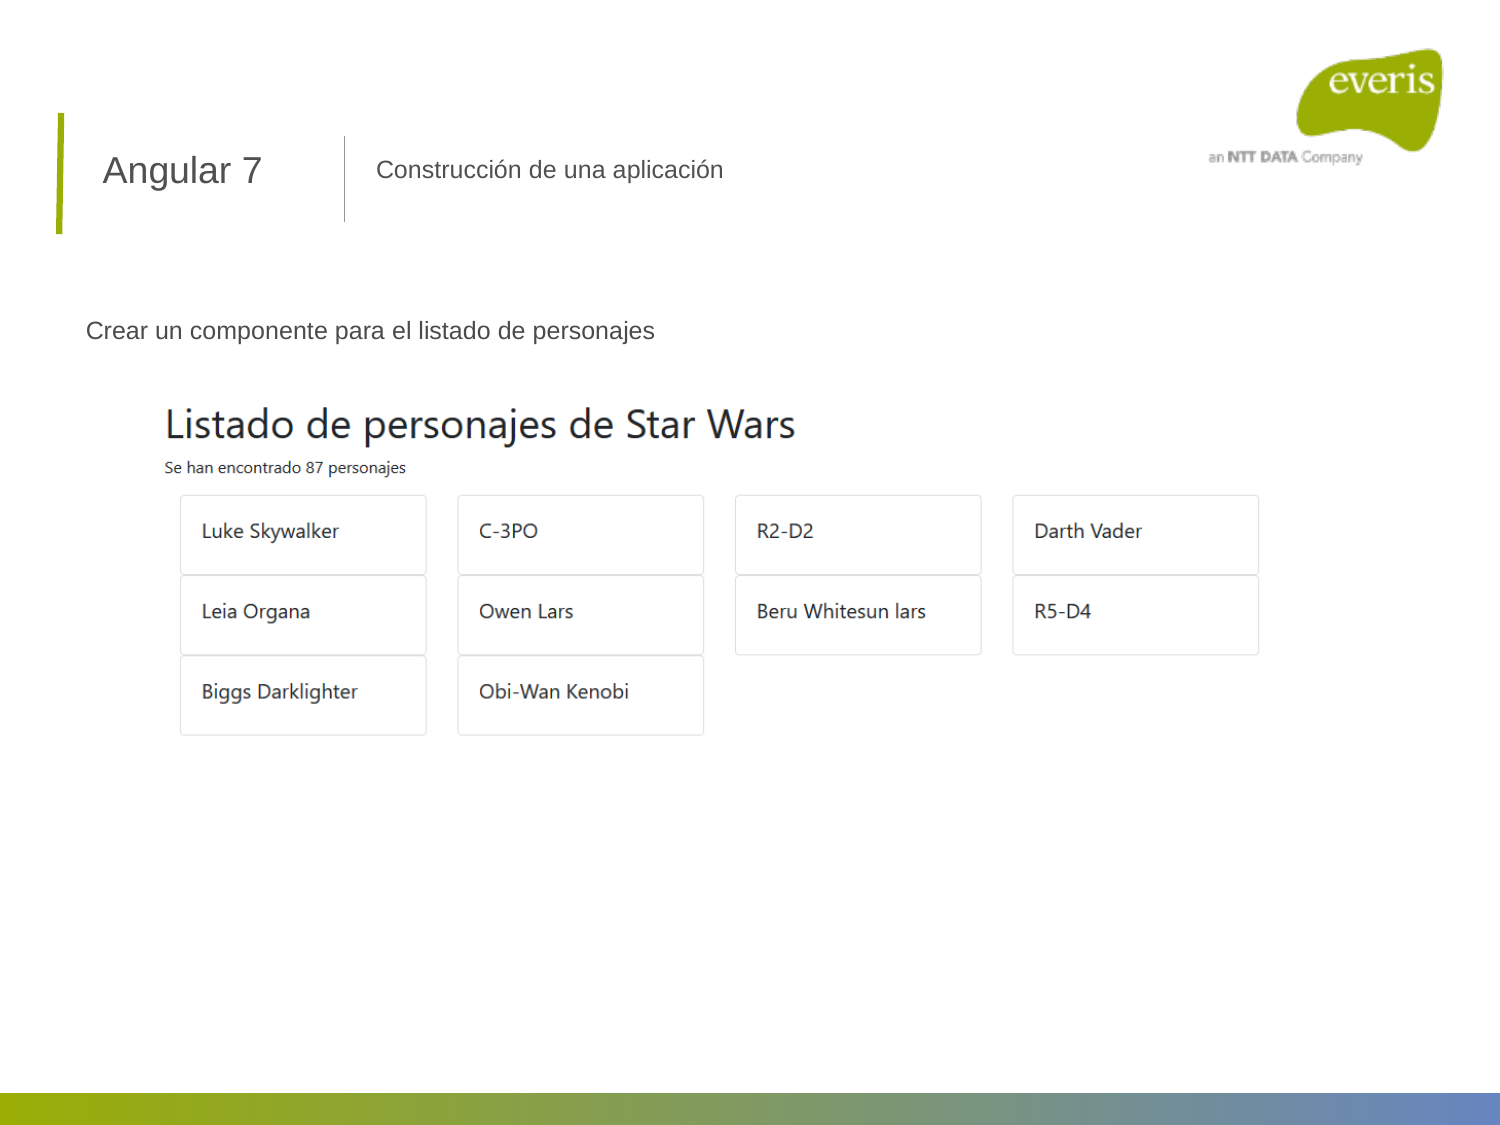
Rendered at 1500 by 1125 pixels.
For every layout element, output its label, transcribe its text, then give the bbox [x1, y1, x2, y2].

list Construcción de una aplicación [361, 149, 1079, 208]
picture [33, 396, 1437, 1069]
picture [1199, 27, 1453, 186]
list Crear un componente para el listado de personajes [71, 292, 1437, 356]
list Angular 7 [87, 143, 329, 214]
